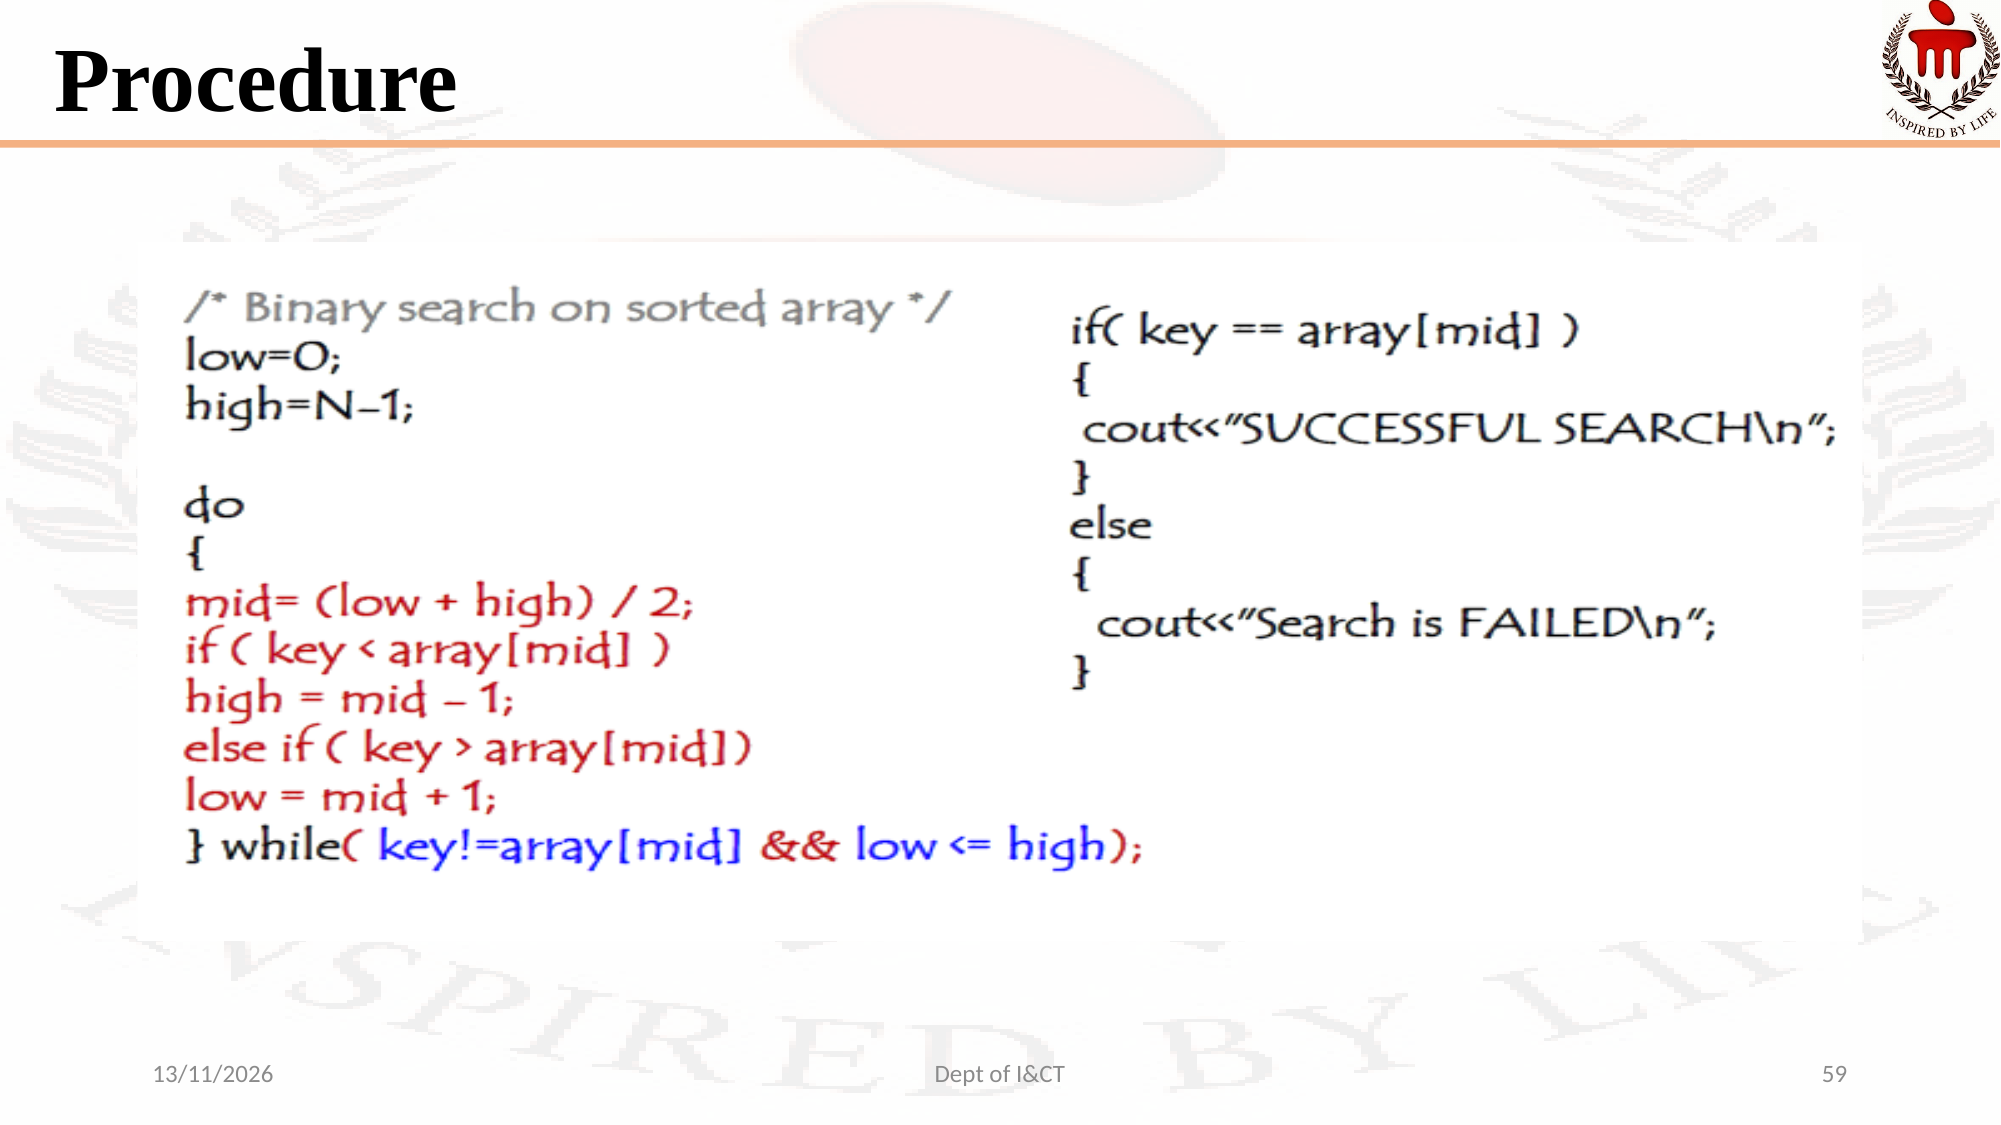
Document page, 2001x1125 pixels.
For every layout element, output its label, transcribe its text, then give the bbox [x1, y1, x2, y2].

slide_number 59 [1412, 1042, 1863, 1103]
title Procedure [39, 22, 1863, 141]
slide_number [137, 1042, 588, 1103]
picture [137, 242, 1863, 941]
footer Dept of I&CT [662, 1042, 1338, 1103]
picture [1882, 0, 2000, 140]
